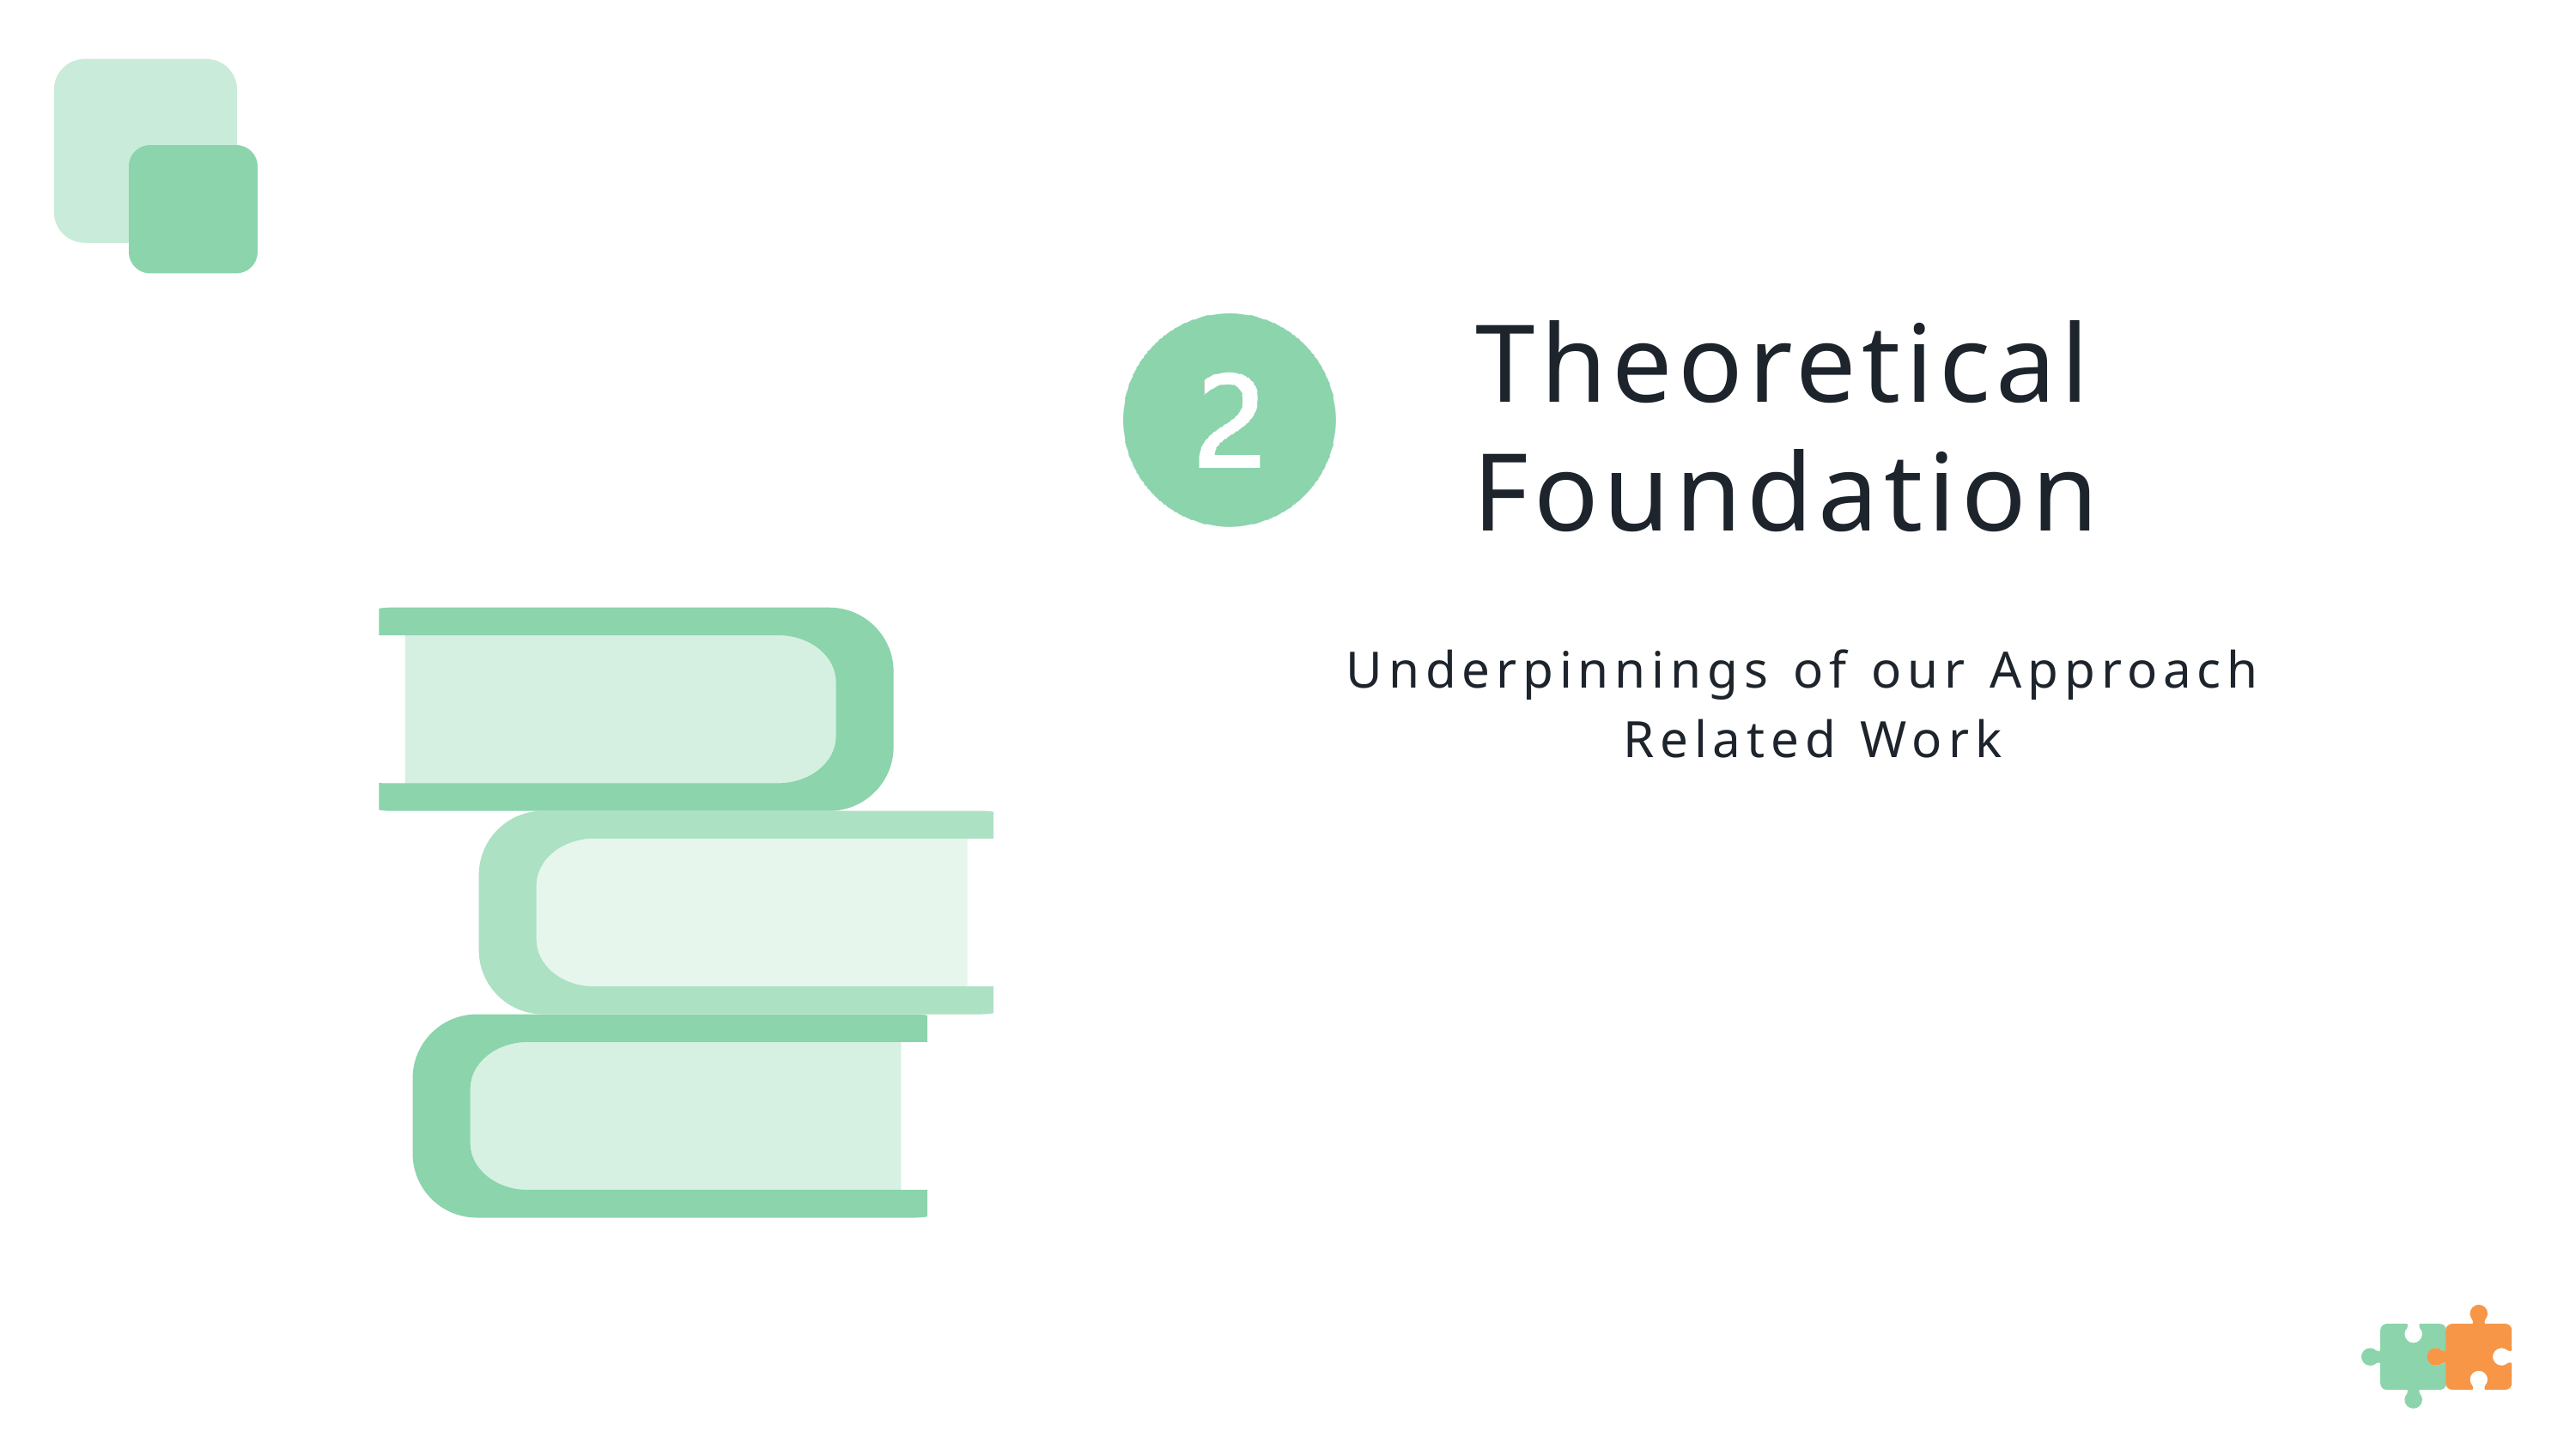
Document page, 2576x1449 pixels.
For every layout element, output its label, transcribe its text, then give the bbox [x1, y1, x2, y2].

text_box Theoretical Foundation [1406, 294, 2166, 553]
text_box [2360, 1304, 2512, 1409]
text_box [128, 144, 258, 274]
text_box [53, 58, 238, 244]
picture [1094, 285, 1364, 555]
text_box Underpinnings of our Approach Related Work [1309, 621, 2316, 774]
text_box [379, 607, 994, 1218]
